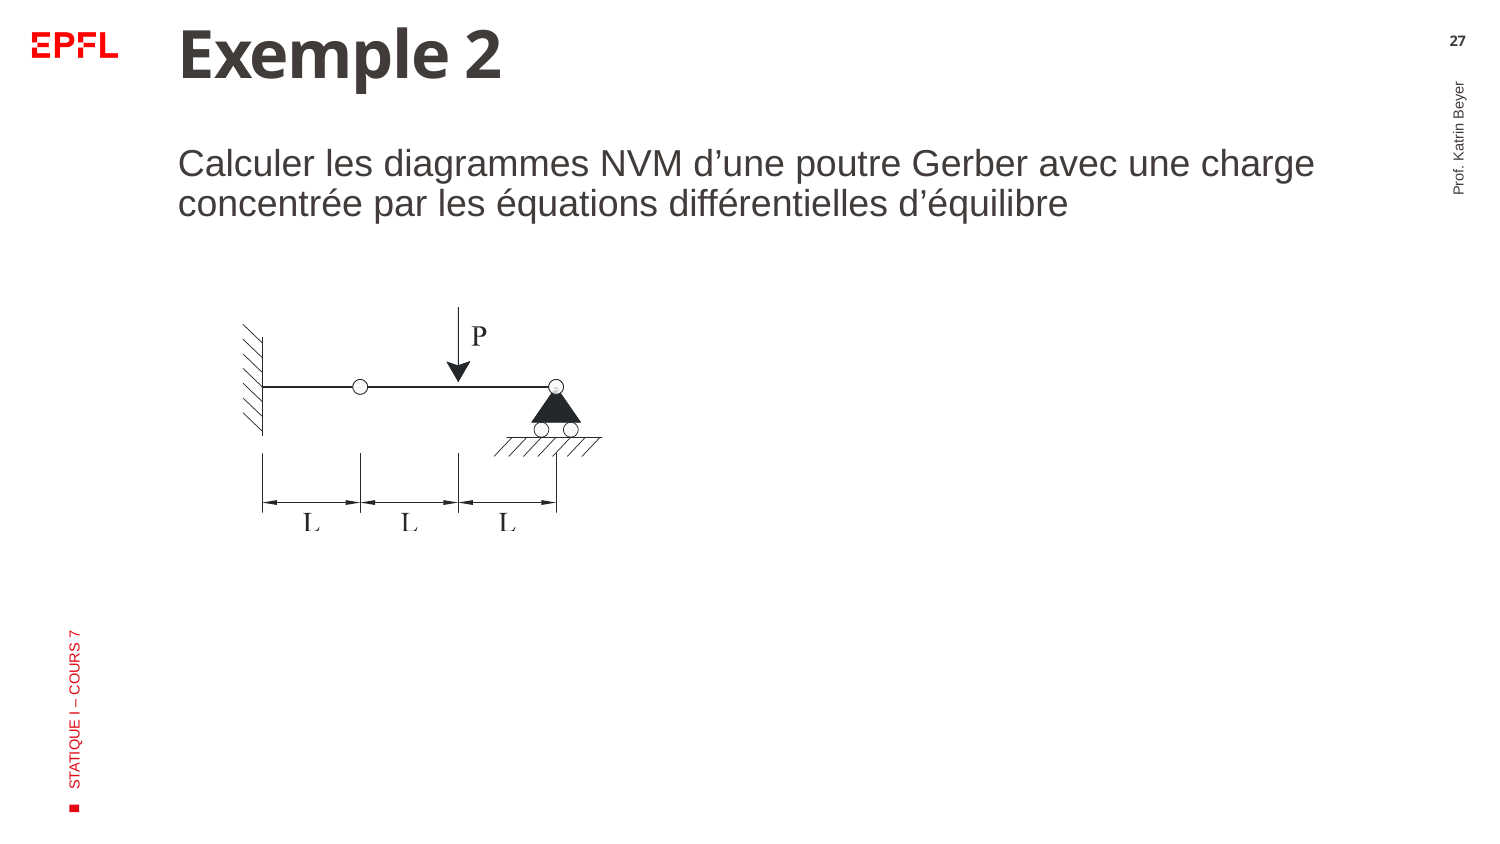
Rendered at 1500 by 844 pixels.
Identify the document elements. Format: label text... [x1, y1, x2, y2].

picture [21, 21, 129, 69]
title Exemple 2 [148, 21, 1300, 198]
picture [242, 306, 603, 531]
footer Prof. Katrin Beyer [1415, 59, 1500, 641]
slide_number STATIQUE I – COURS 7 [0, 256, 149, 805]
list Calculer les diagrammes NVM d’une poutre Gerber avec une charge concentrée par les équations différentielles d’équilibre [148, 136, 1416, 692]
slide_number 27 [1415, 32, 1500, 59]
